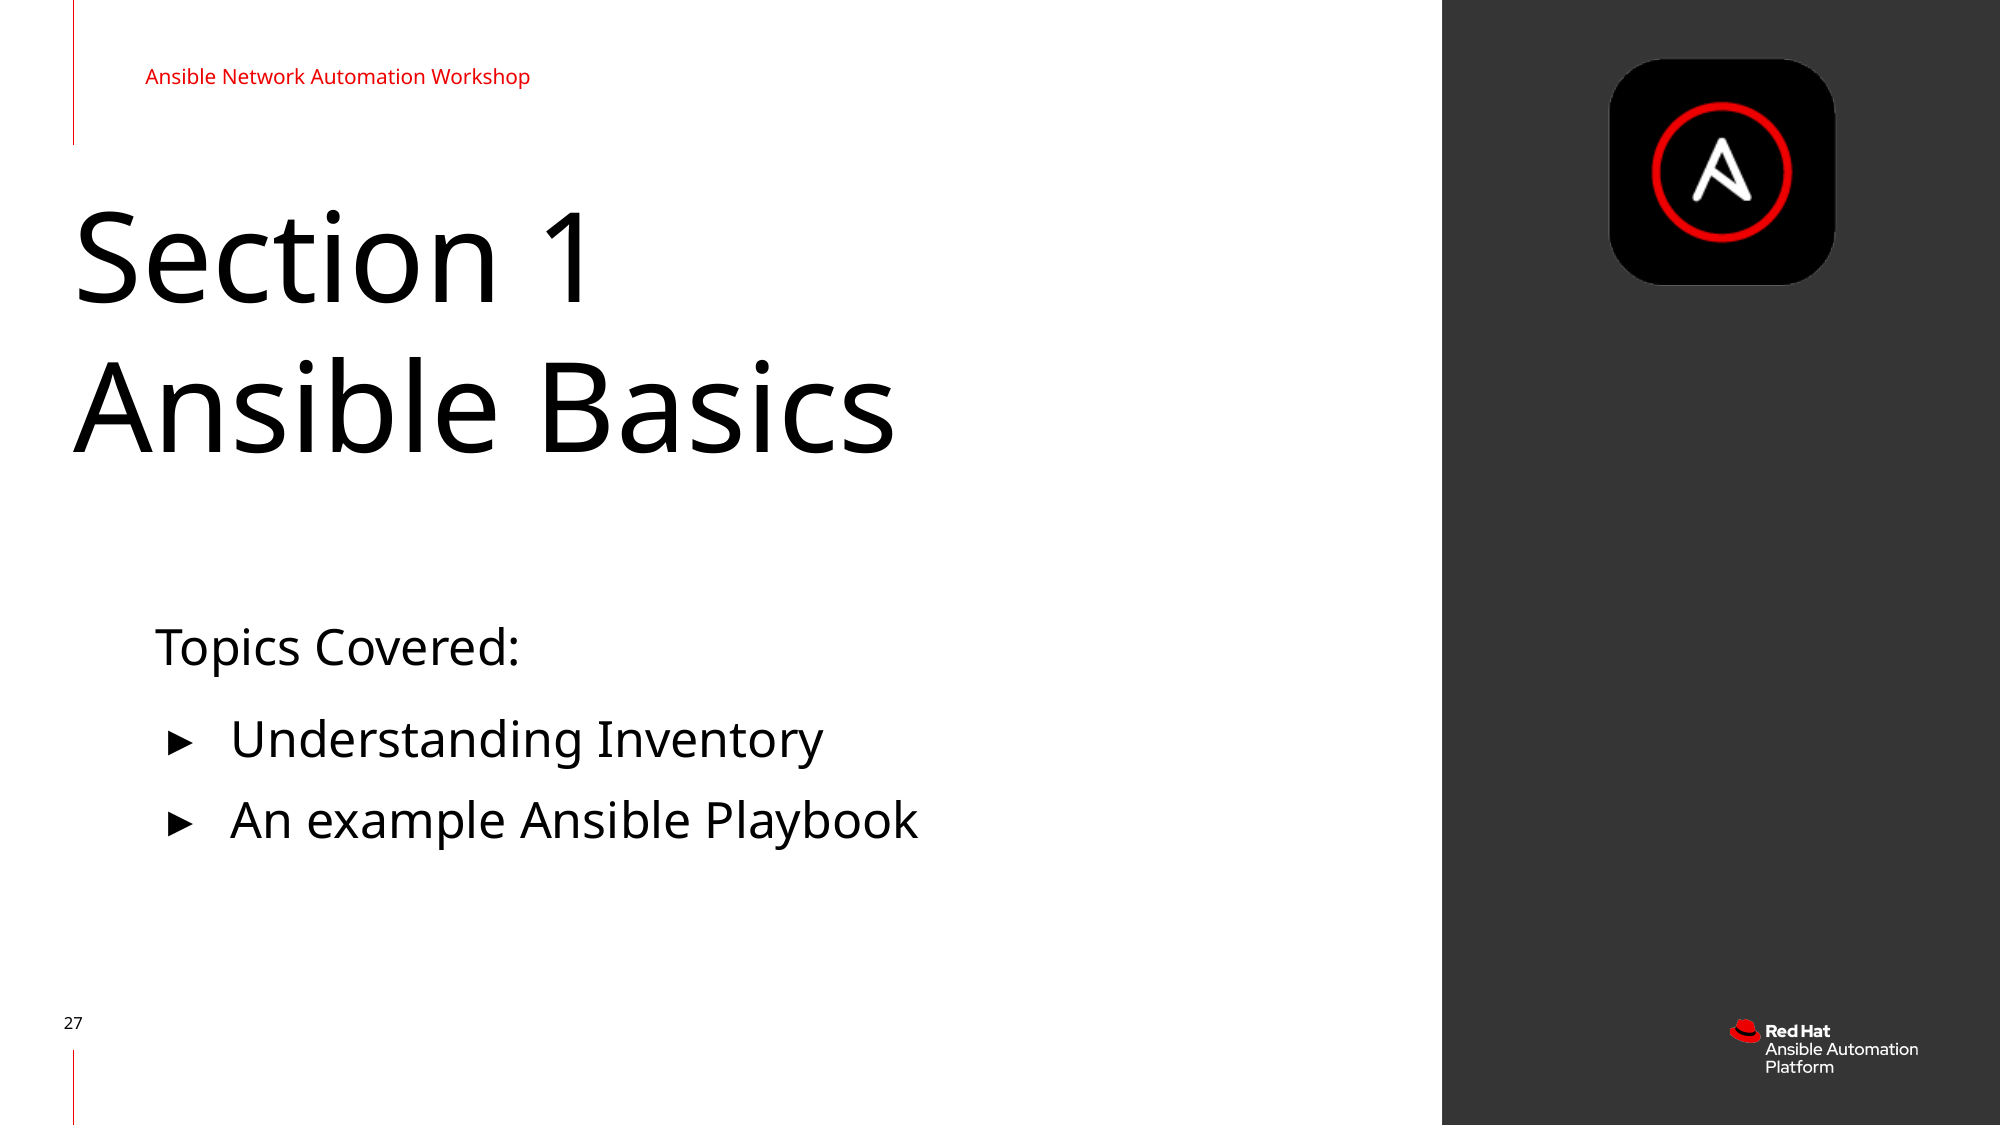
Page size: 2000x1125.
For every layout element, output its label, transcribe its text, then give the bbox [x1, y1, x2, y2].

slide_number ‹#› [13, 1012, 134, 1036]
subtitle Topics Covered: Understanding Inventory An example Ansible Playbook [155, 594, 1290, 845]
subtitle Ansible Network Automation Workshop [73, 9, 919, 143]
picture [0, 0, 2000, 1125]
title Section 1 Ansible Basics [73, 177, 1193, 524]
